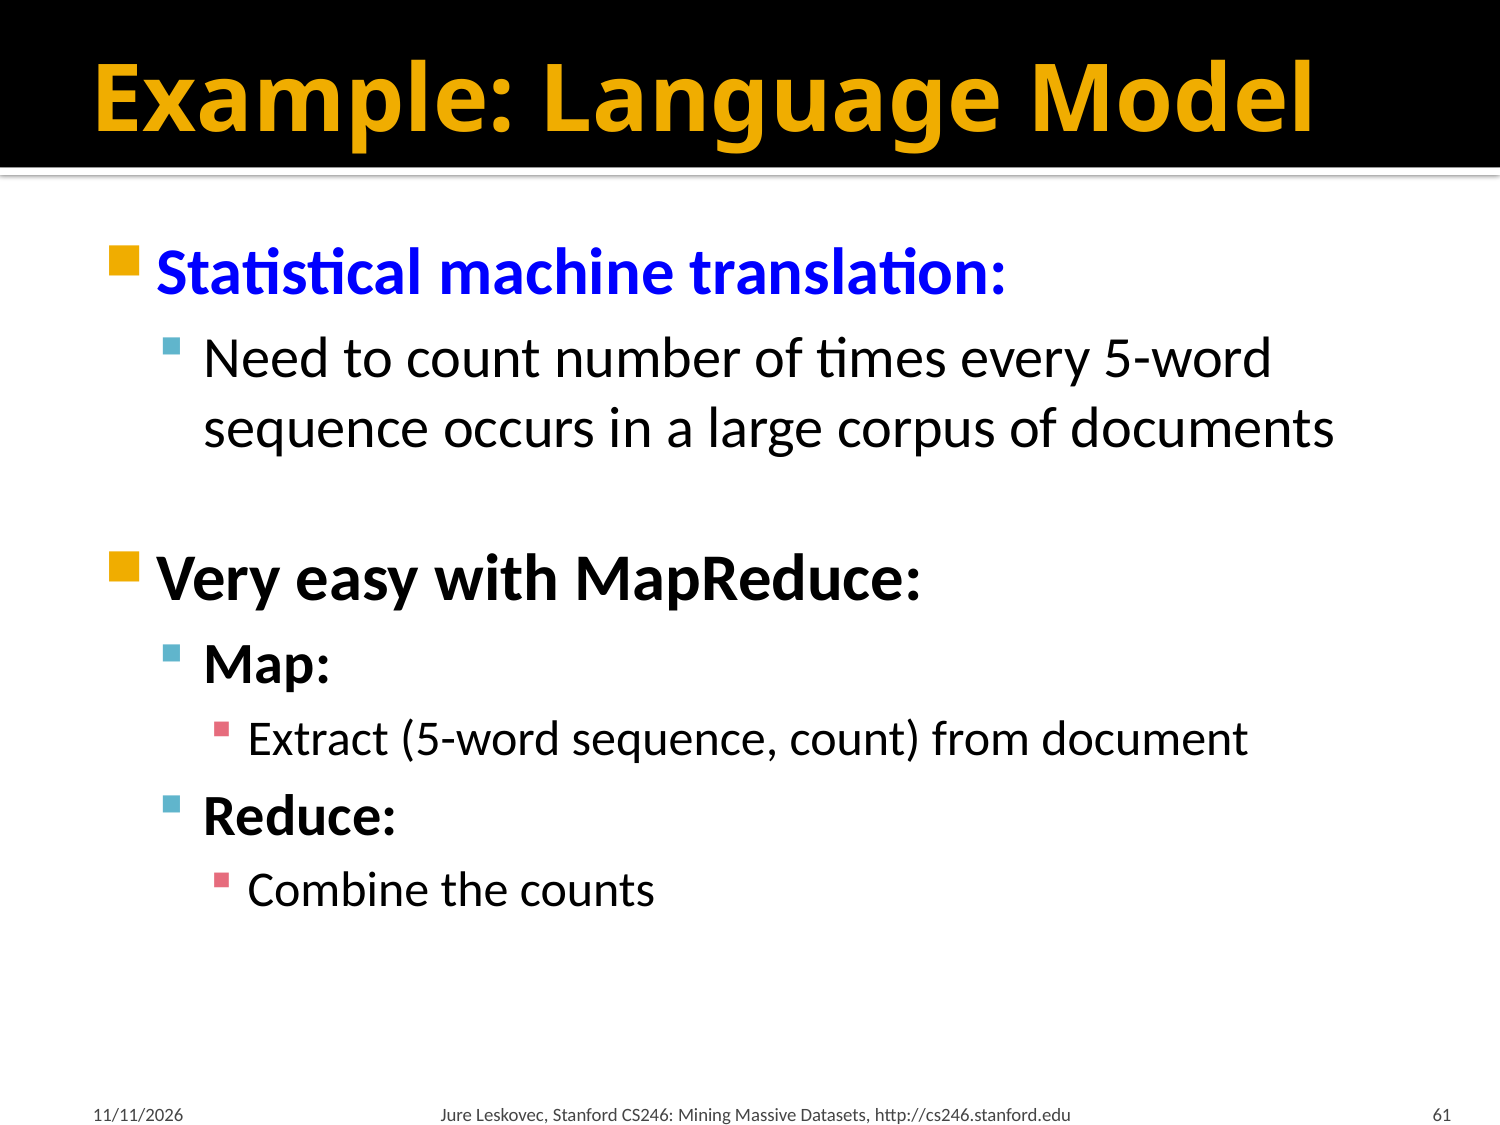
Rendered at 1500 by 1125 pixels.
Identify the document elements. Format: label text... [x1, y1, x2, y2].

footer Jure Leskovec, Stanford CS246: Mining Massive Datasets, http://cs246.stanford.edu [433, 1080, 1337, 1125]
slide_number 61 [1345, 1080, 1467, 1125]
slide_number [75, 1080, 425, 1125]
title Example: Language Model [75, 12, 1425, 175]
list Statistical machine translation: Need to count number of times every 5-word sequence occurs in a large corpus of documents Very easy with MapReduce: Map: Extract (5-word sequence, count) from document Reduce: Combine the counts [75, 212, 1425, 1075]
